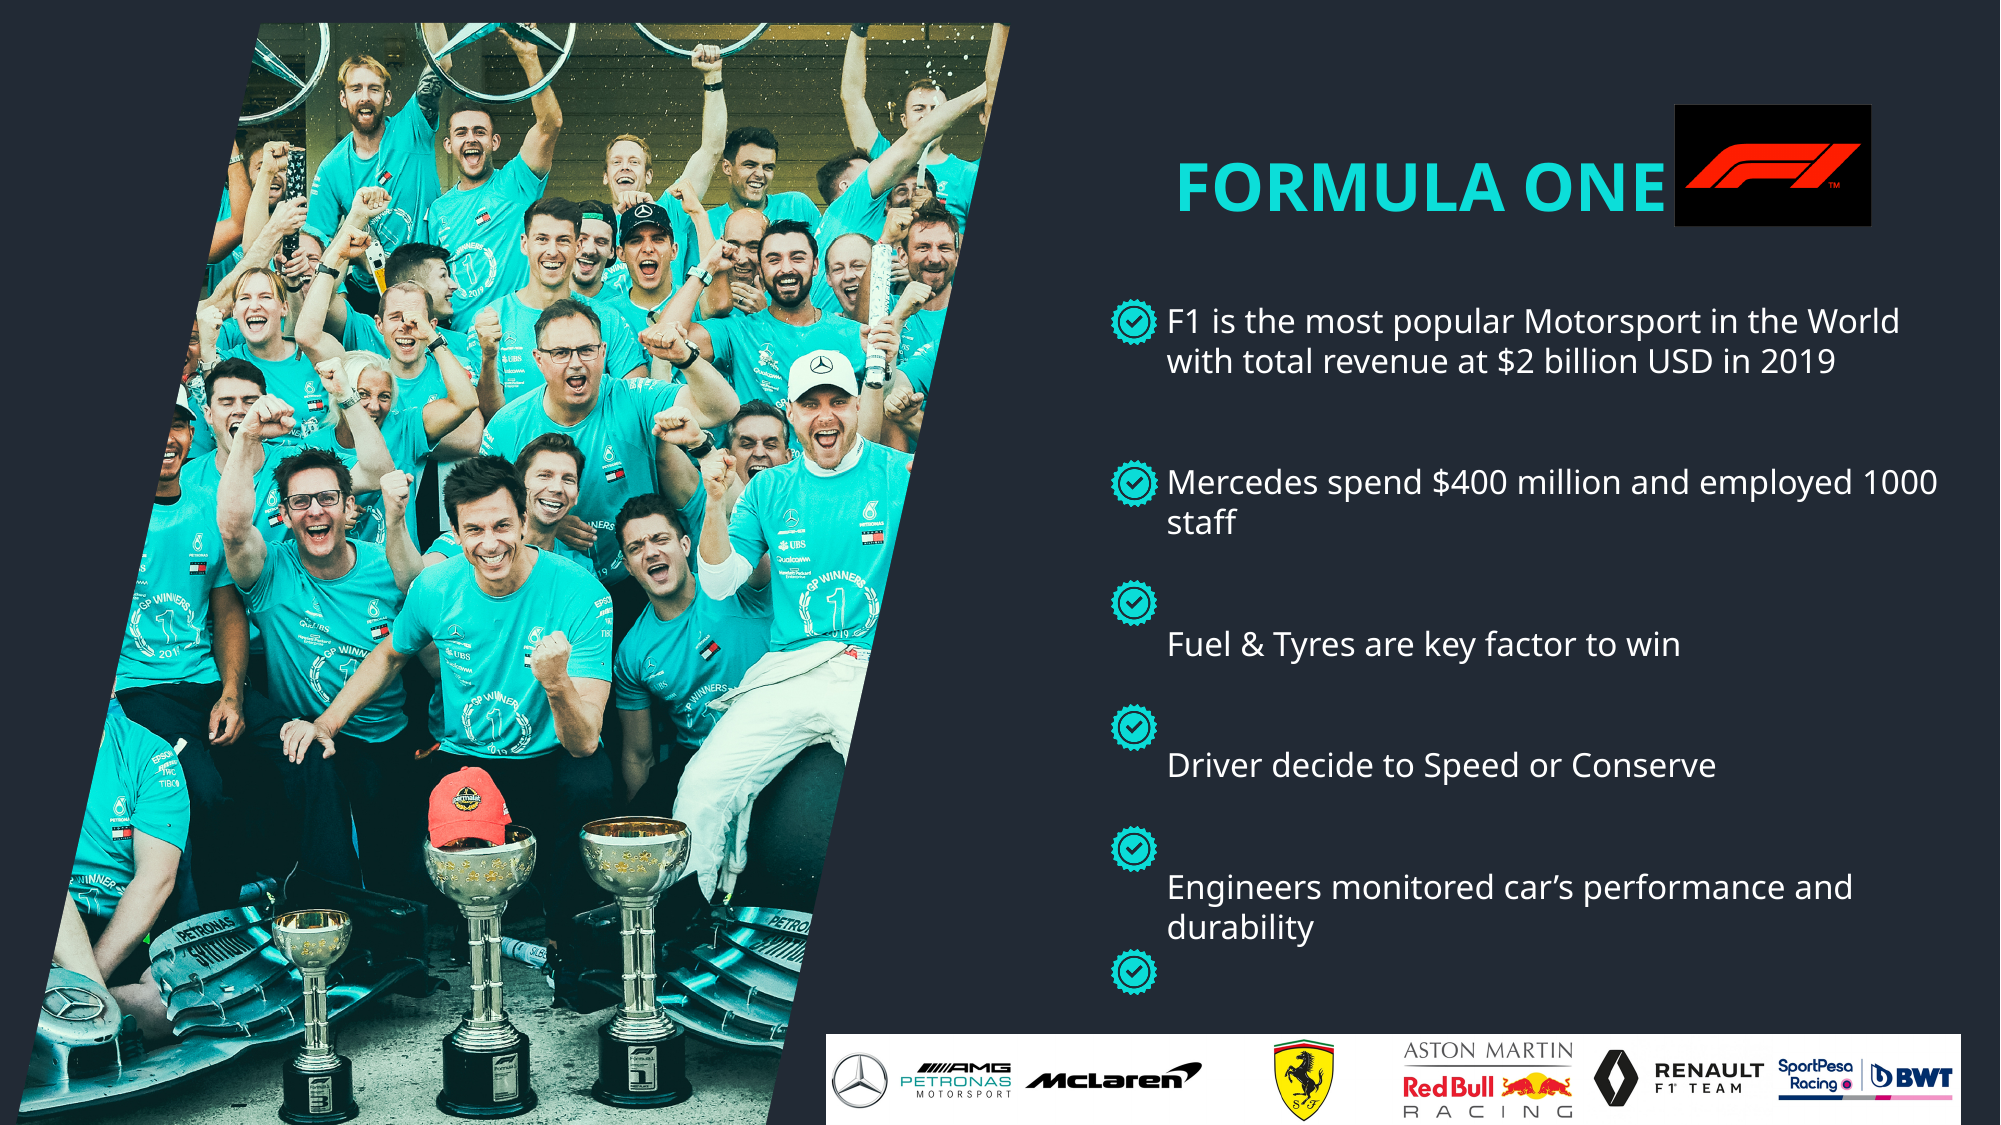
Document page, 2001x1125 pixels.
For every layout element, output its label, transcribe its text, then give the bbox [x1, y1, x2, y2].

picture [1104, 573, 1164, 633]
picture [1674, 104, 1872, 227]
picture [1104, 942, 1164, 1002]
title Formula One [1159, 105, 1955, 292]
list F1 is the most popular Motorsport in the World with total revenue at $2 billion USD in 2019 Mercedes spend $400 million and employed 1000 staff Fuel & Tyres are key factor to win Driver decide to Speed or Conserve Engineers monitored car’s performance and durability Engineers inform driver of the rival status [1151, 292, 1963, 991]
picture [1104, 453, 1165, 514]
picture [1104, 292, 1164, 352]
picture [1104, 819, 1164, 879]
picture [10, 22, 1961, 1125]
picture [1104, 697, 1164, 758]
